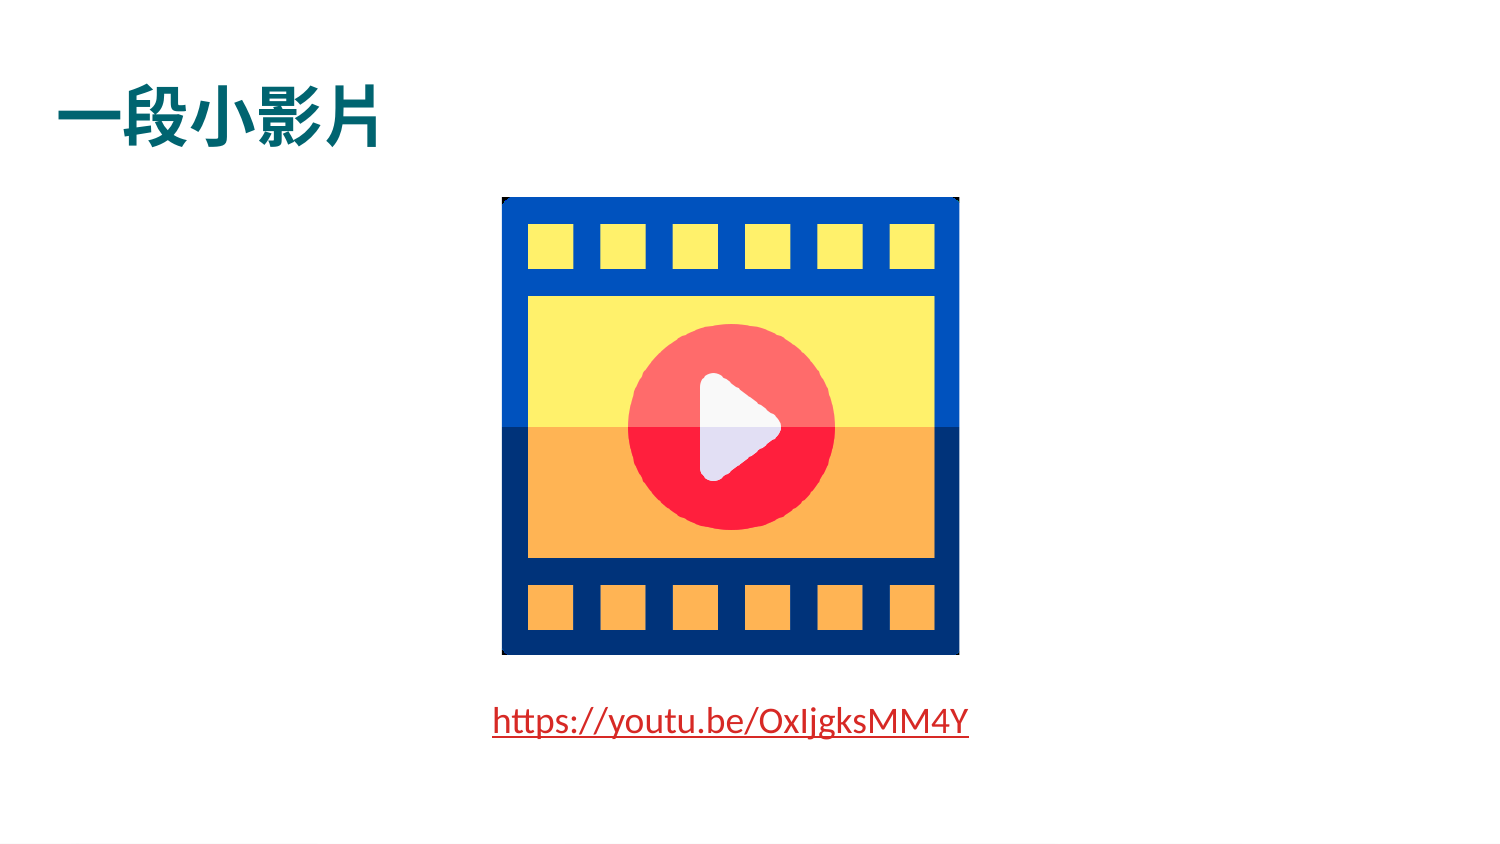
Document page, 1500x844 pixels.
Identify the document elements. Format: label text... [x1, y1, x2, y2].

picture [501, 197, 960, 656]
text_box https://youtu.be/OxIjgksMM4Y [477, 688, 984, 749]
text_box 一段小影片 [41, 67, 880, 163]
